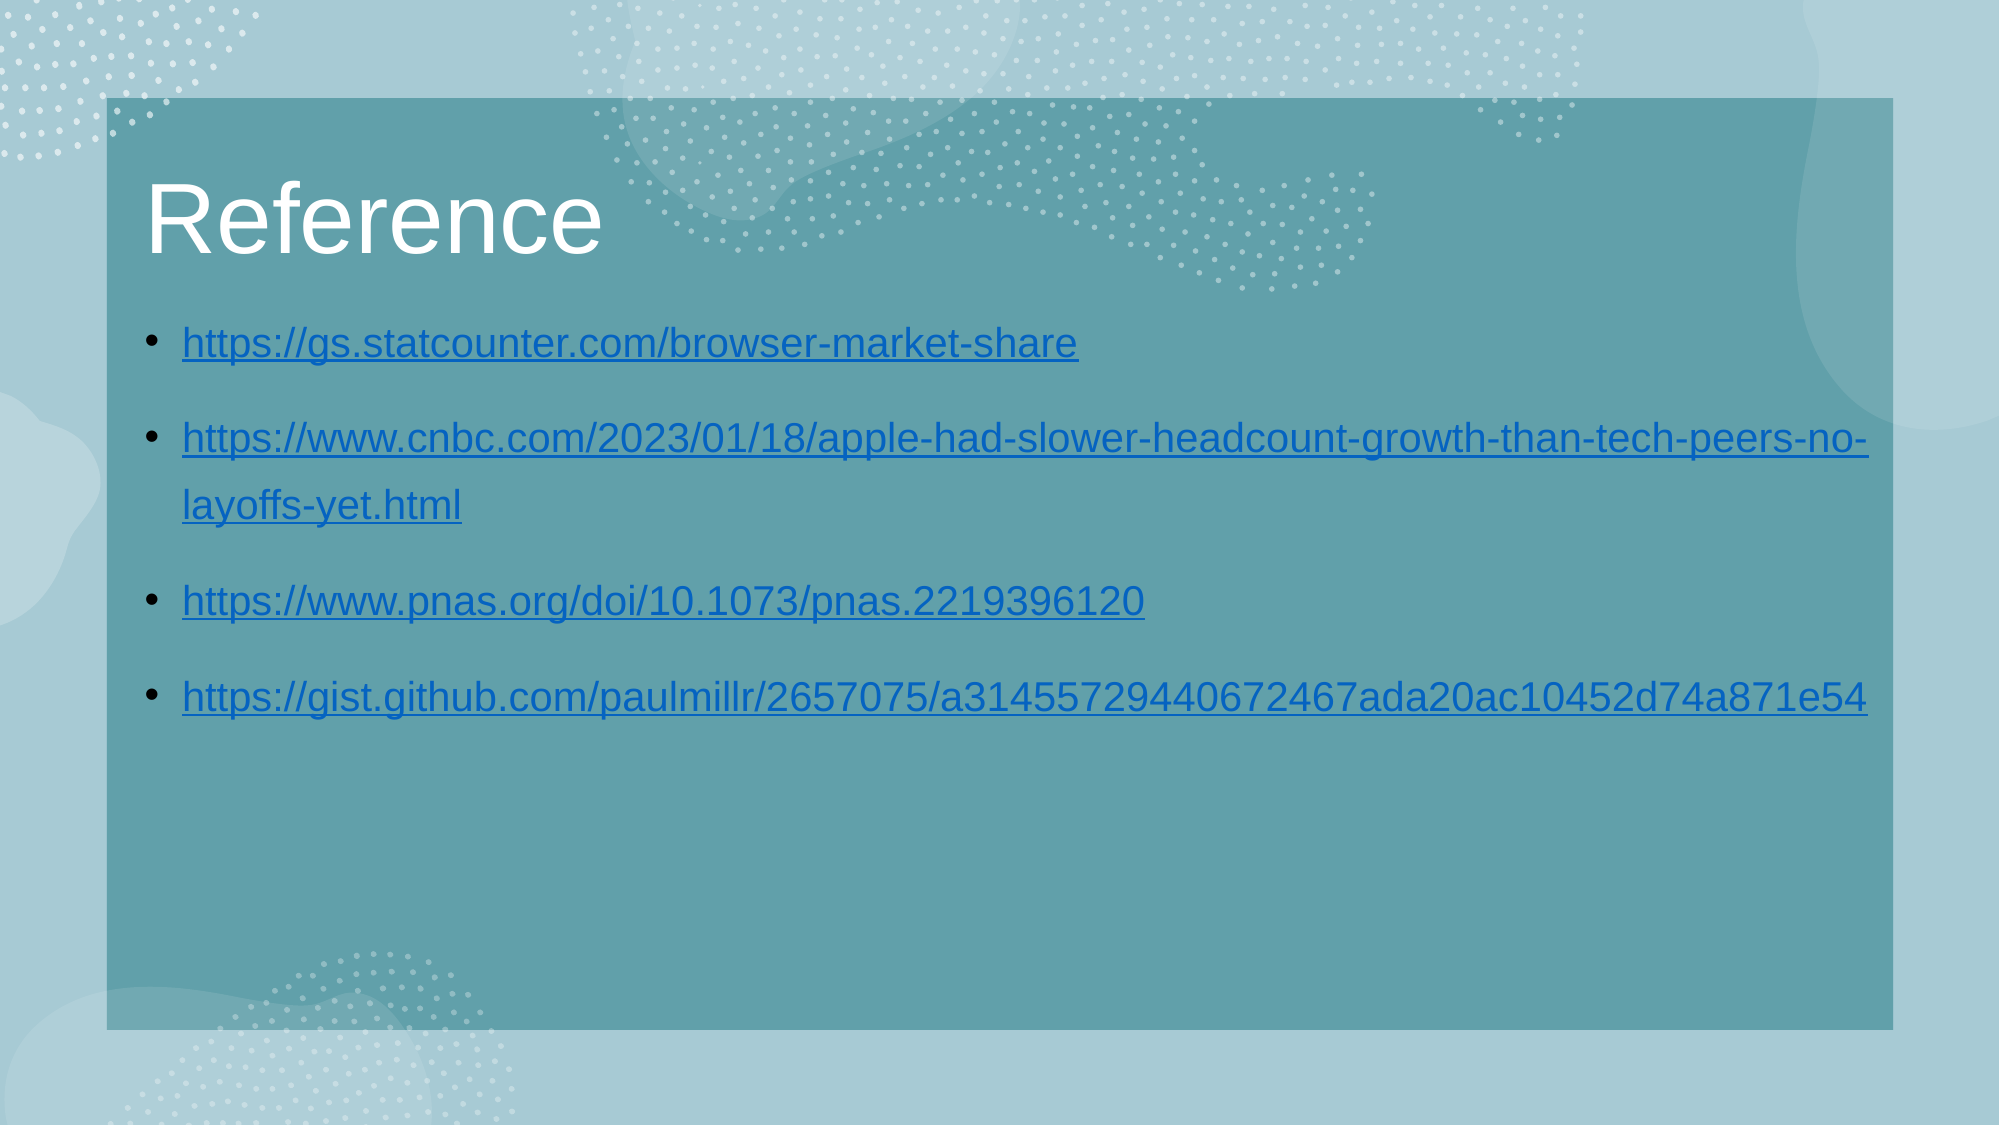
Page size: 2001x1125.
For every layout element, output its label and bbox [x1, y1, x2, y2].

text_box [0, 0, 2000, 1125]
